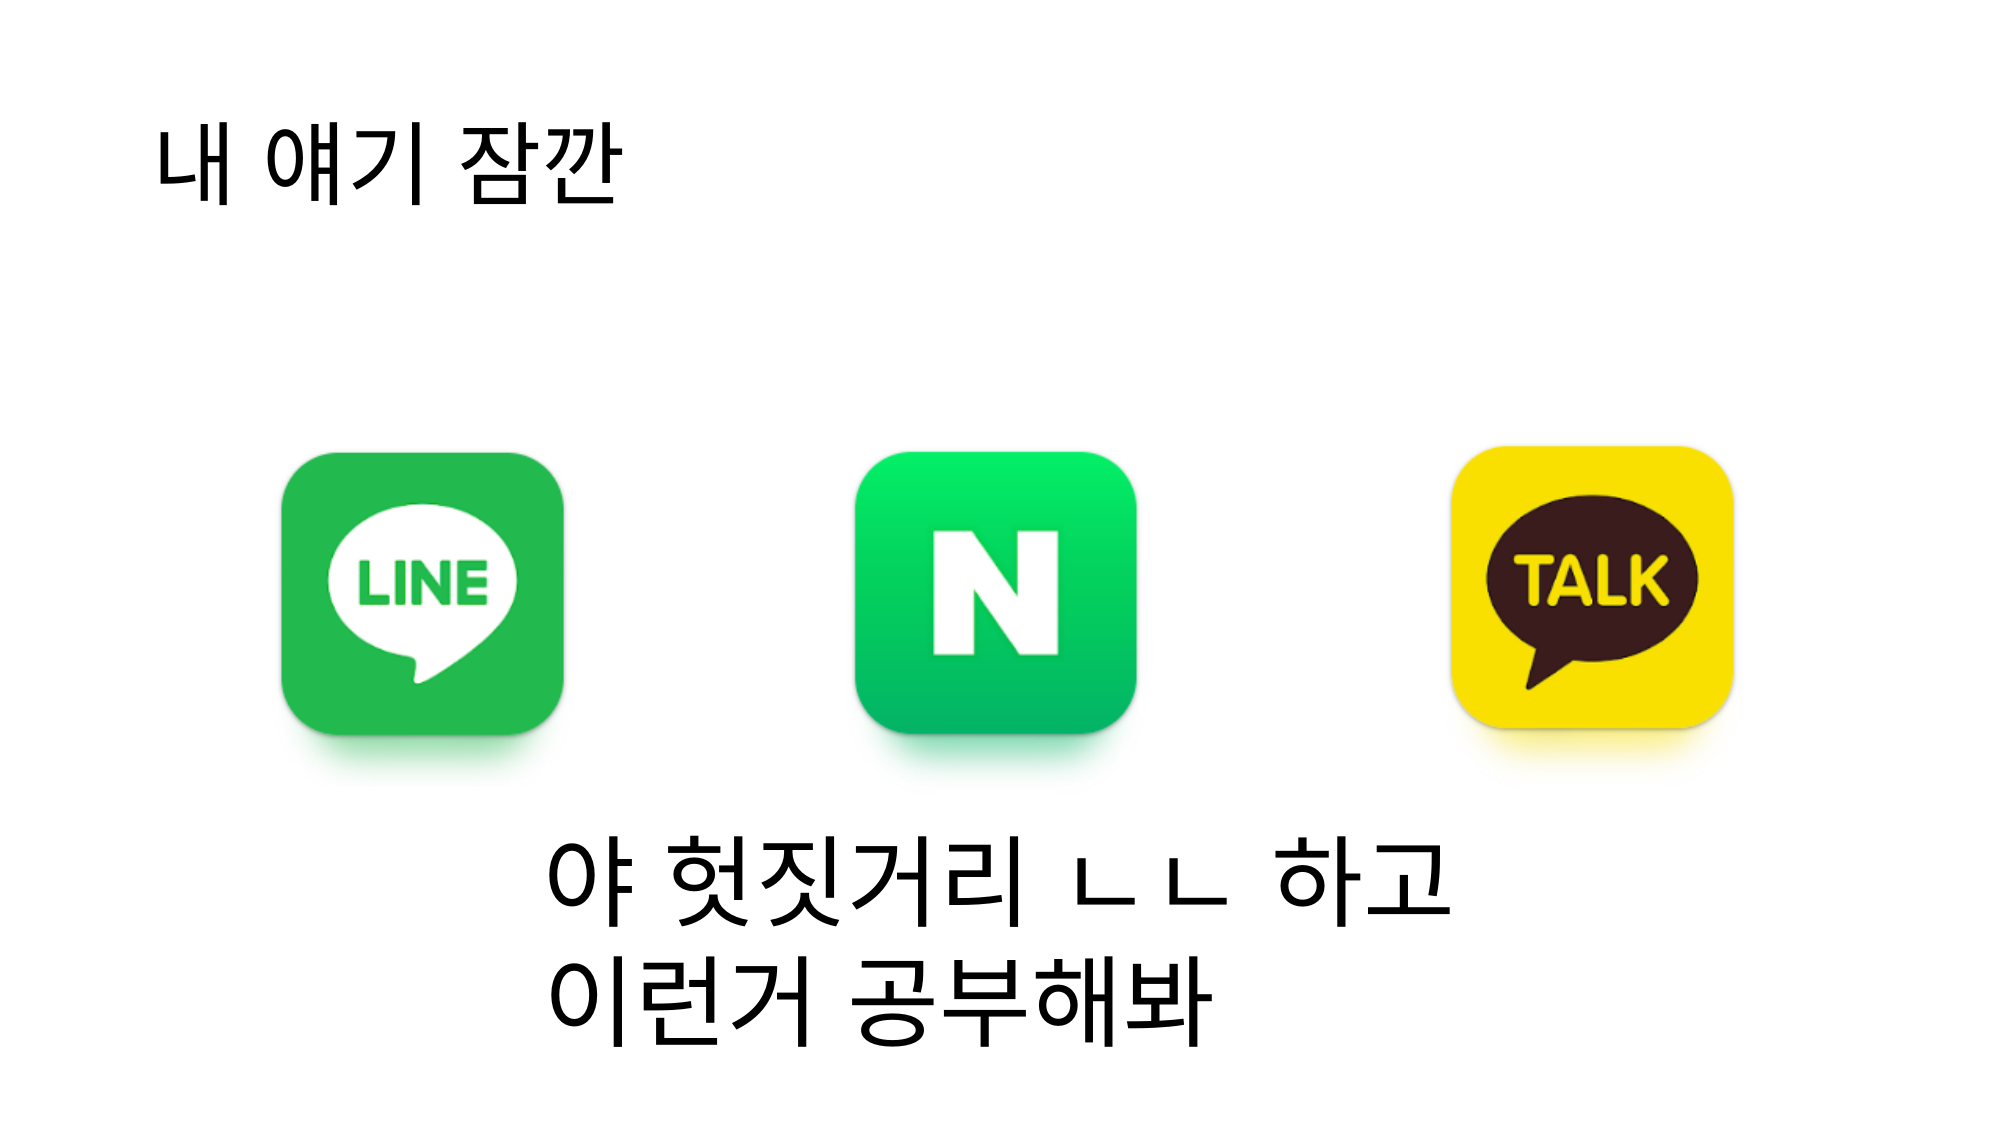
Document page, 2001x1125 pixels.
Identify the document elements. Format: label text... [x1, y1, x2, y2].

title 내 얘기 잠깐 [137, 59, 1863, 278]
picture [1400, 412, 1768, 813]
text_box 야 헛짓거리 ㄴㄴ 하고 이런거 공부해봐 [529, 812, 1471, 1068]
picture [241, 406, 600, 787]
picture [820, 413, 1179, 800]
